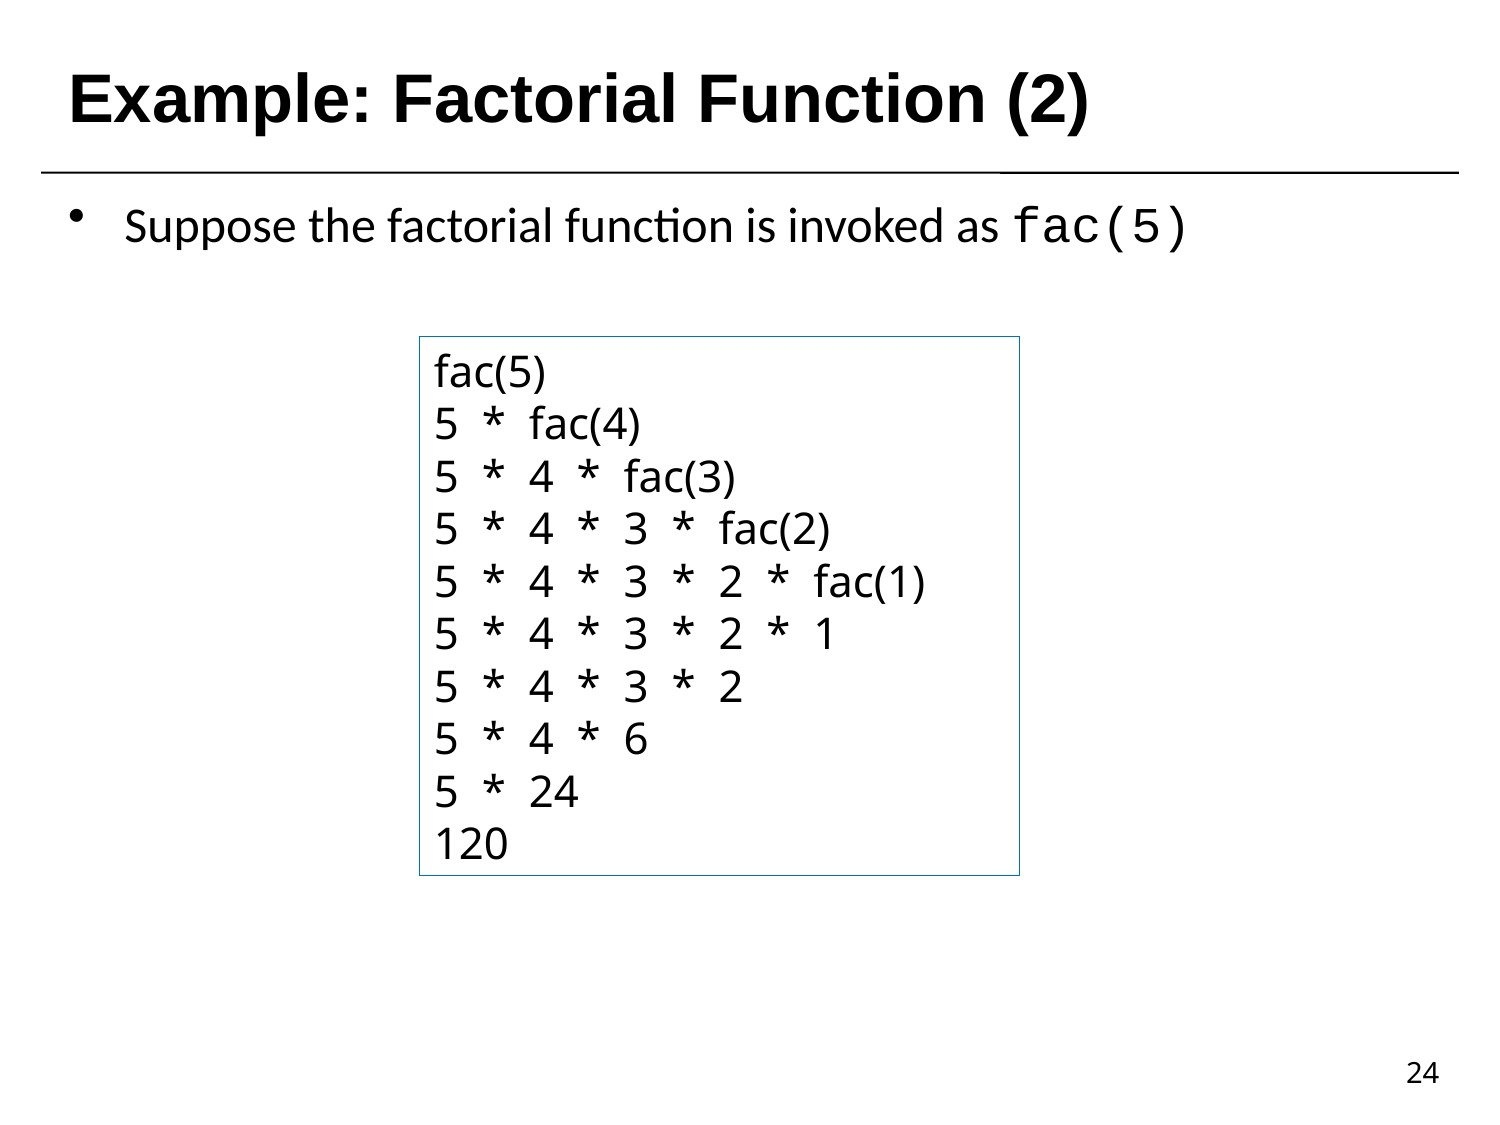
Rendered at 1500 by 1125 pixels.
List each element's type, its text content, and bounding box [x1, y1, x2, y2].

slide_number 24 [1104, 1046, 1455, 1125]
text_box fac(5) 5 * fac(4) 5 * 4 * fac(3) 5 * 4 * 3 * fac(2) 5 * 4 * 3 * 2 * fac(1) 5 * 4 * 3 * 2 * 1 5 * 4 * 3 * 2 5 * 4 * 6 5 * 24 120 [419, 336, 1020, 876]
list Suppose the factorial function is invoked as fac(5) [52, 184, 1448, 327]
title Example: Factorial Function (2) [52, 30, 1448, 159]
